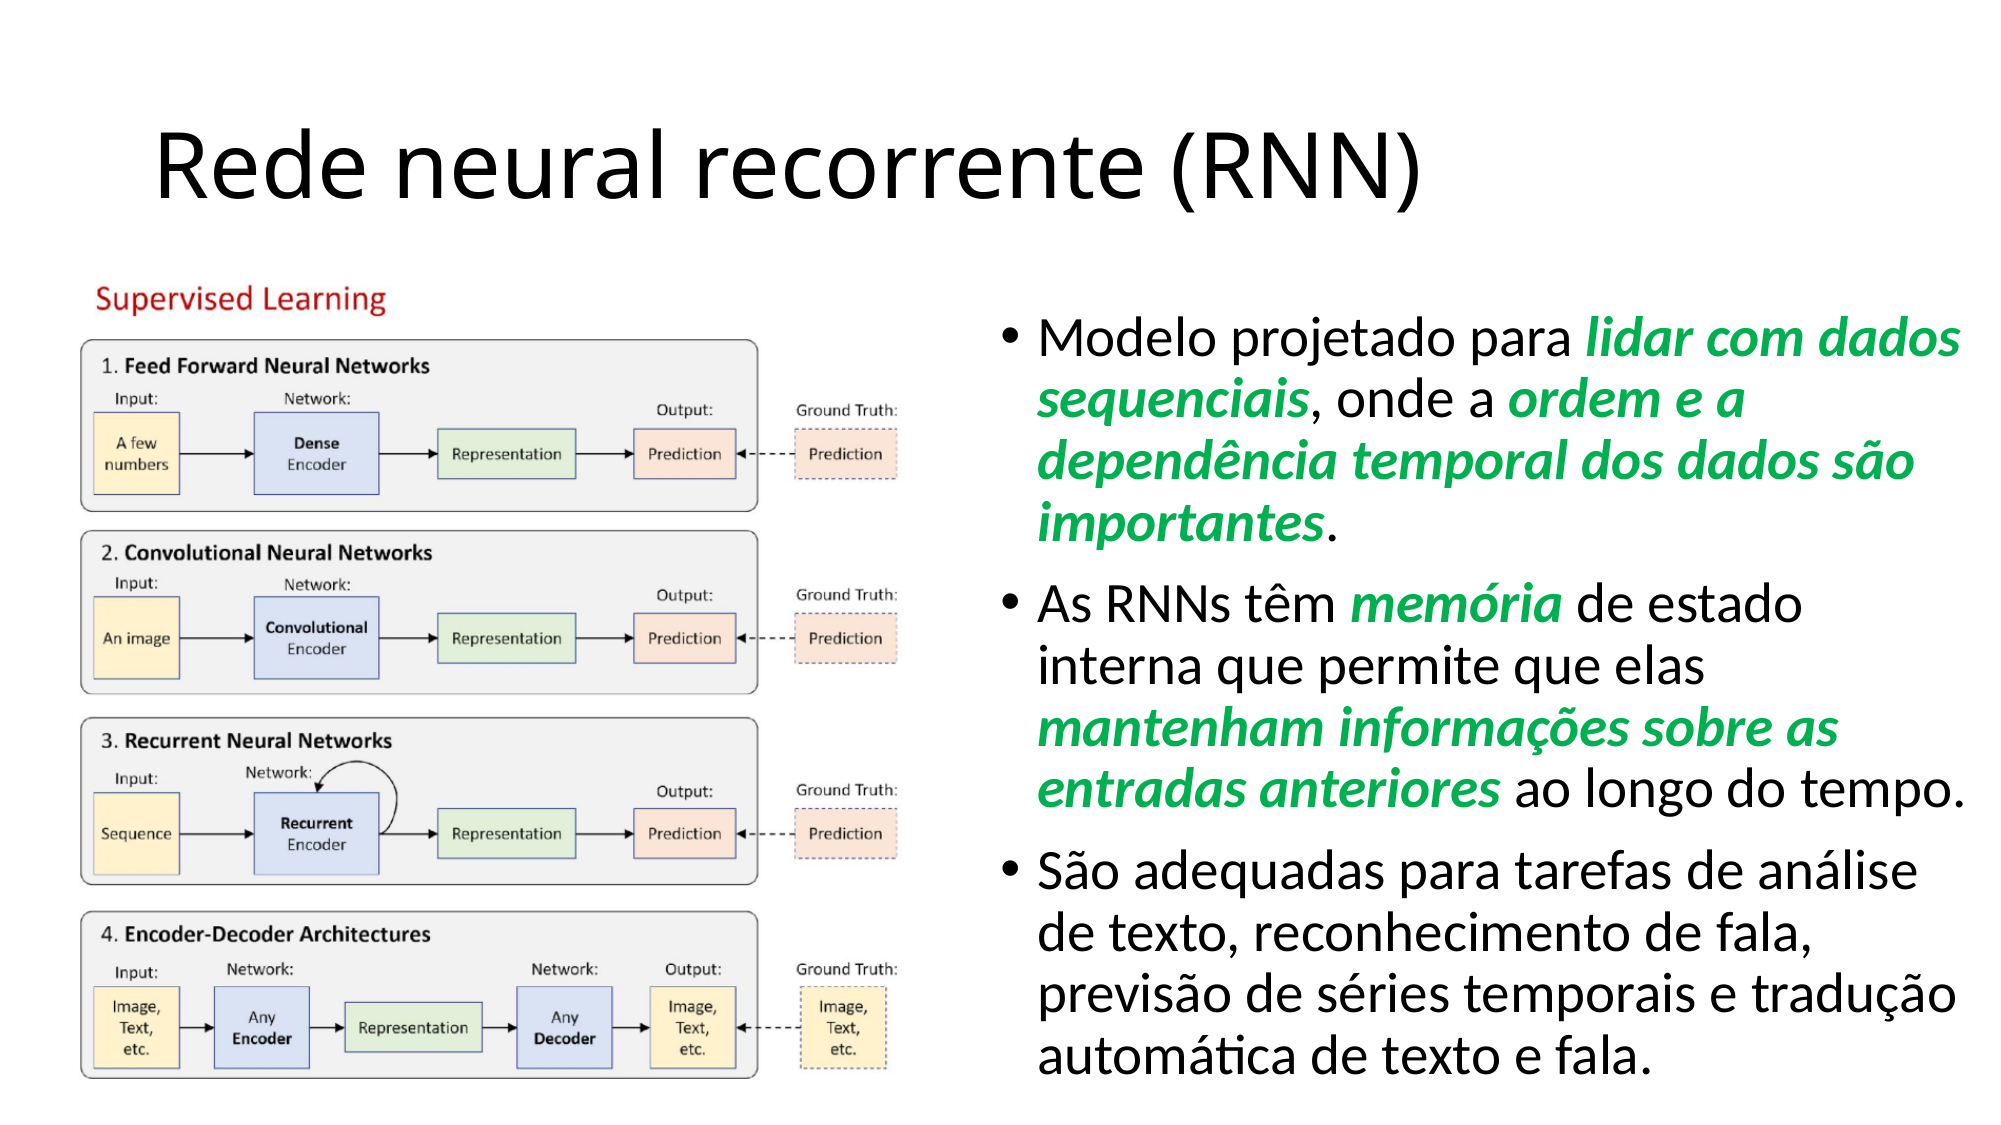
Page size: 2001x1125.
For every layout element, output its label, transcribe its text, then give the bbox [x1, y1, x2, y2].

title Rede neural recorrente (RNN) [137, 59, 1863, 278]
list Modelo projetado para lidar com dados sequenciais, onde a ordem e a dependência temporal dos dados são importantes. As RNNs têm memória de estado interna que permite que elas mantenham informações sobre as entradas anteriores ao longo do tempo. São adequadas para tarefas de análise de texto, reconhecimento de fala, previsão de séries temporais e tradução automática de texto e fala. [985, 299, 1984, 1125]
picture [74, 277, 902, 1082]
